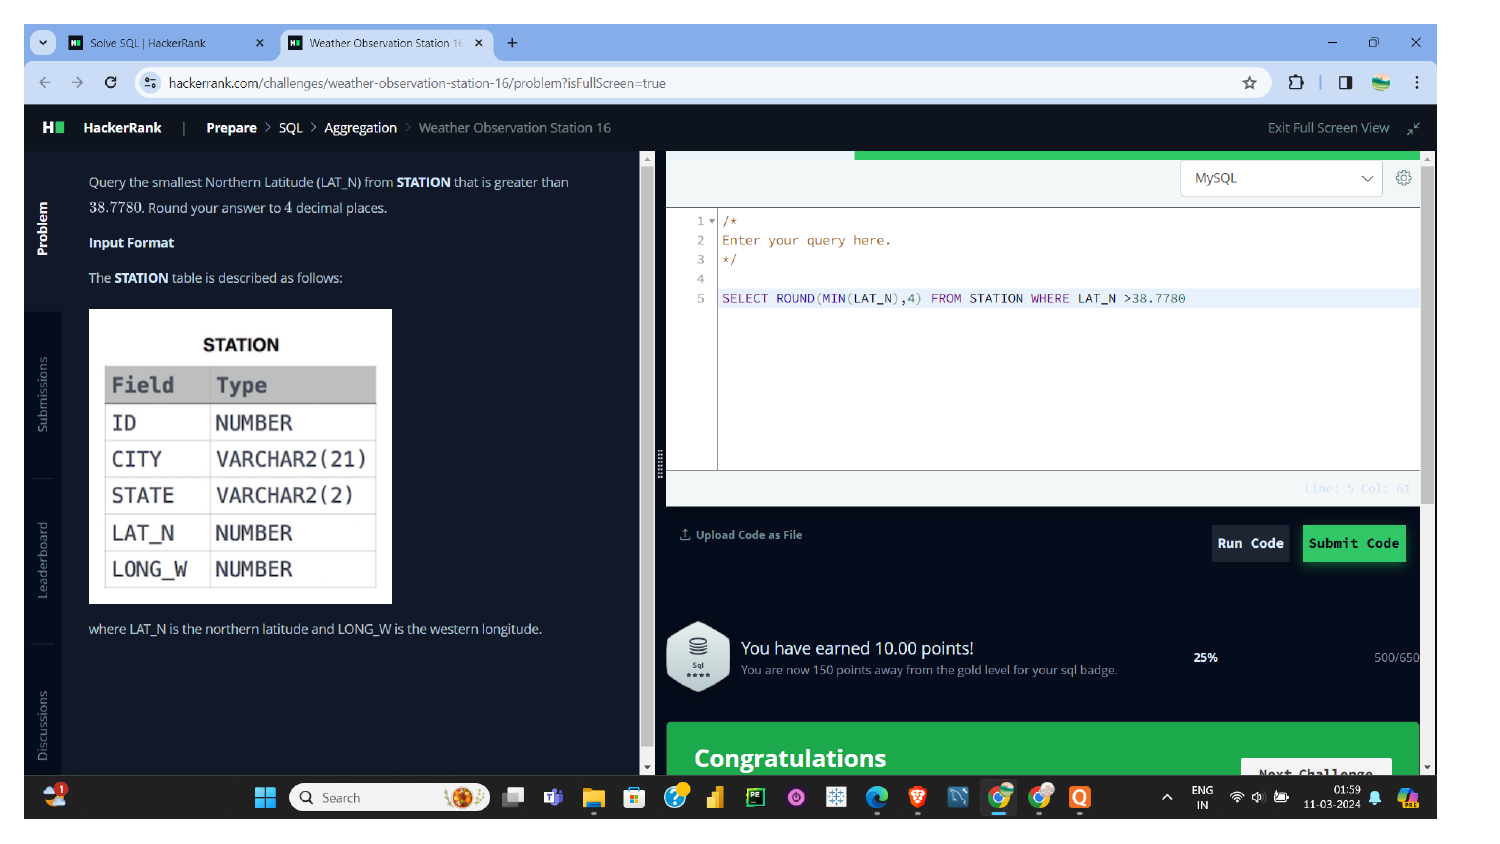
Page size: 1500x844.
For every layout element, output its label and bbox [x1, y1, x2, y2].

picture [24, 24, 1437, 819]
